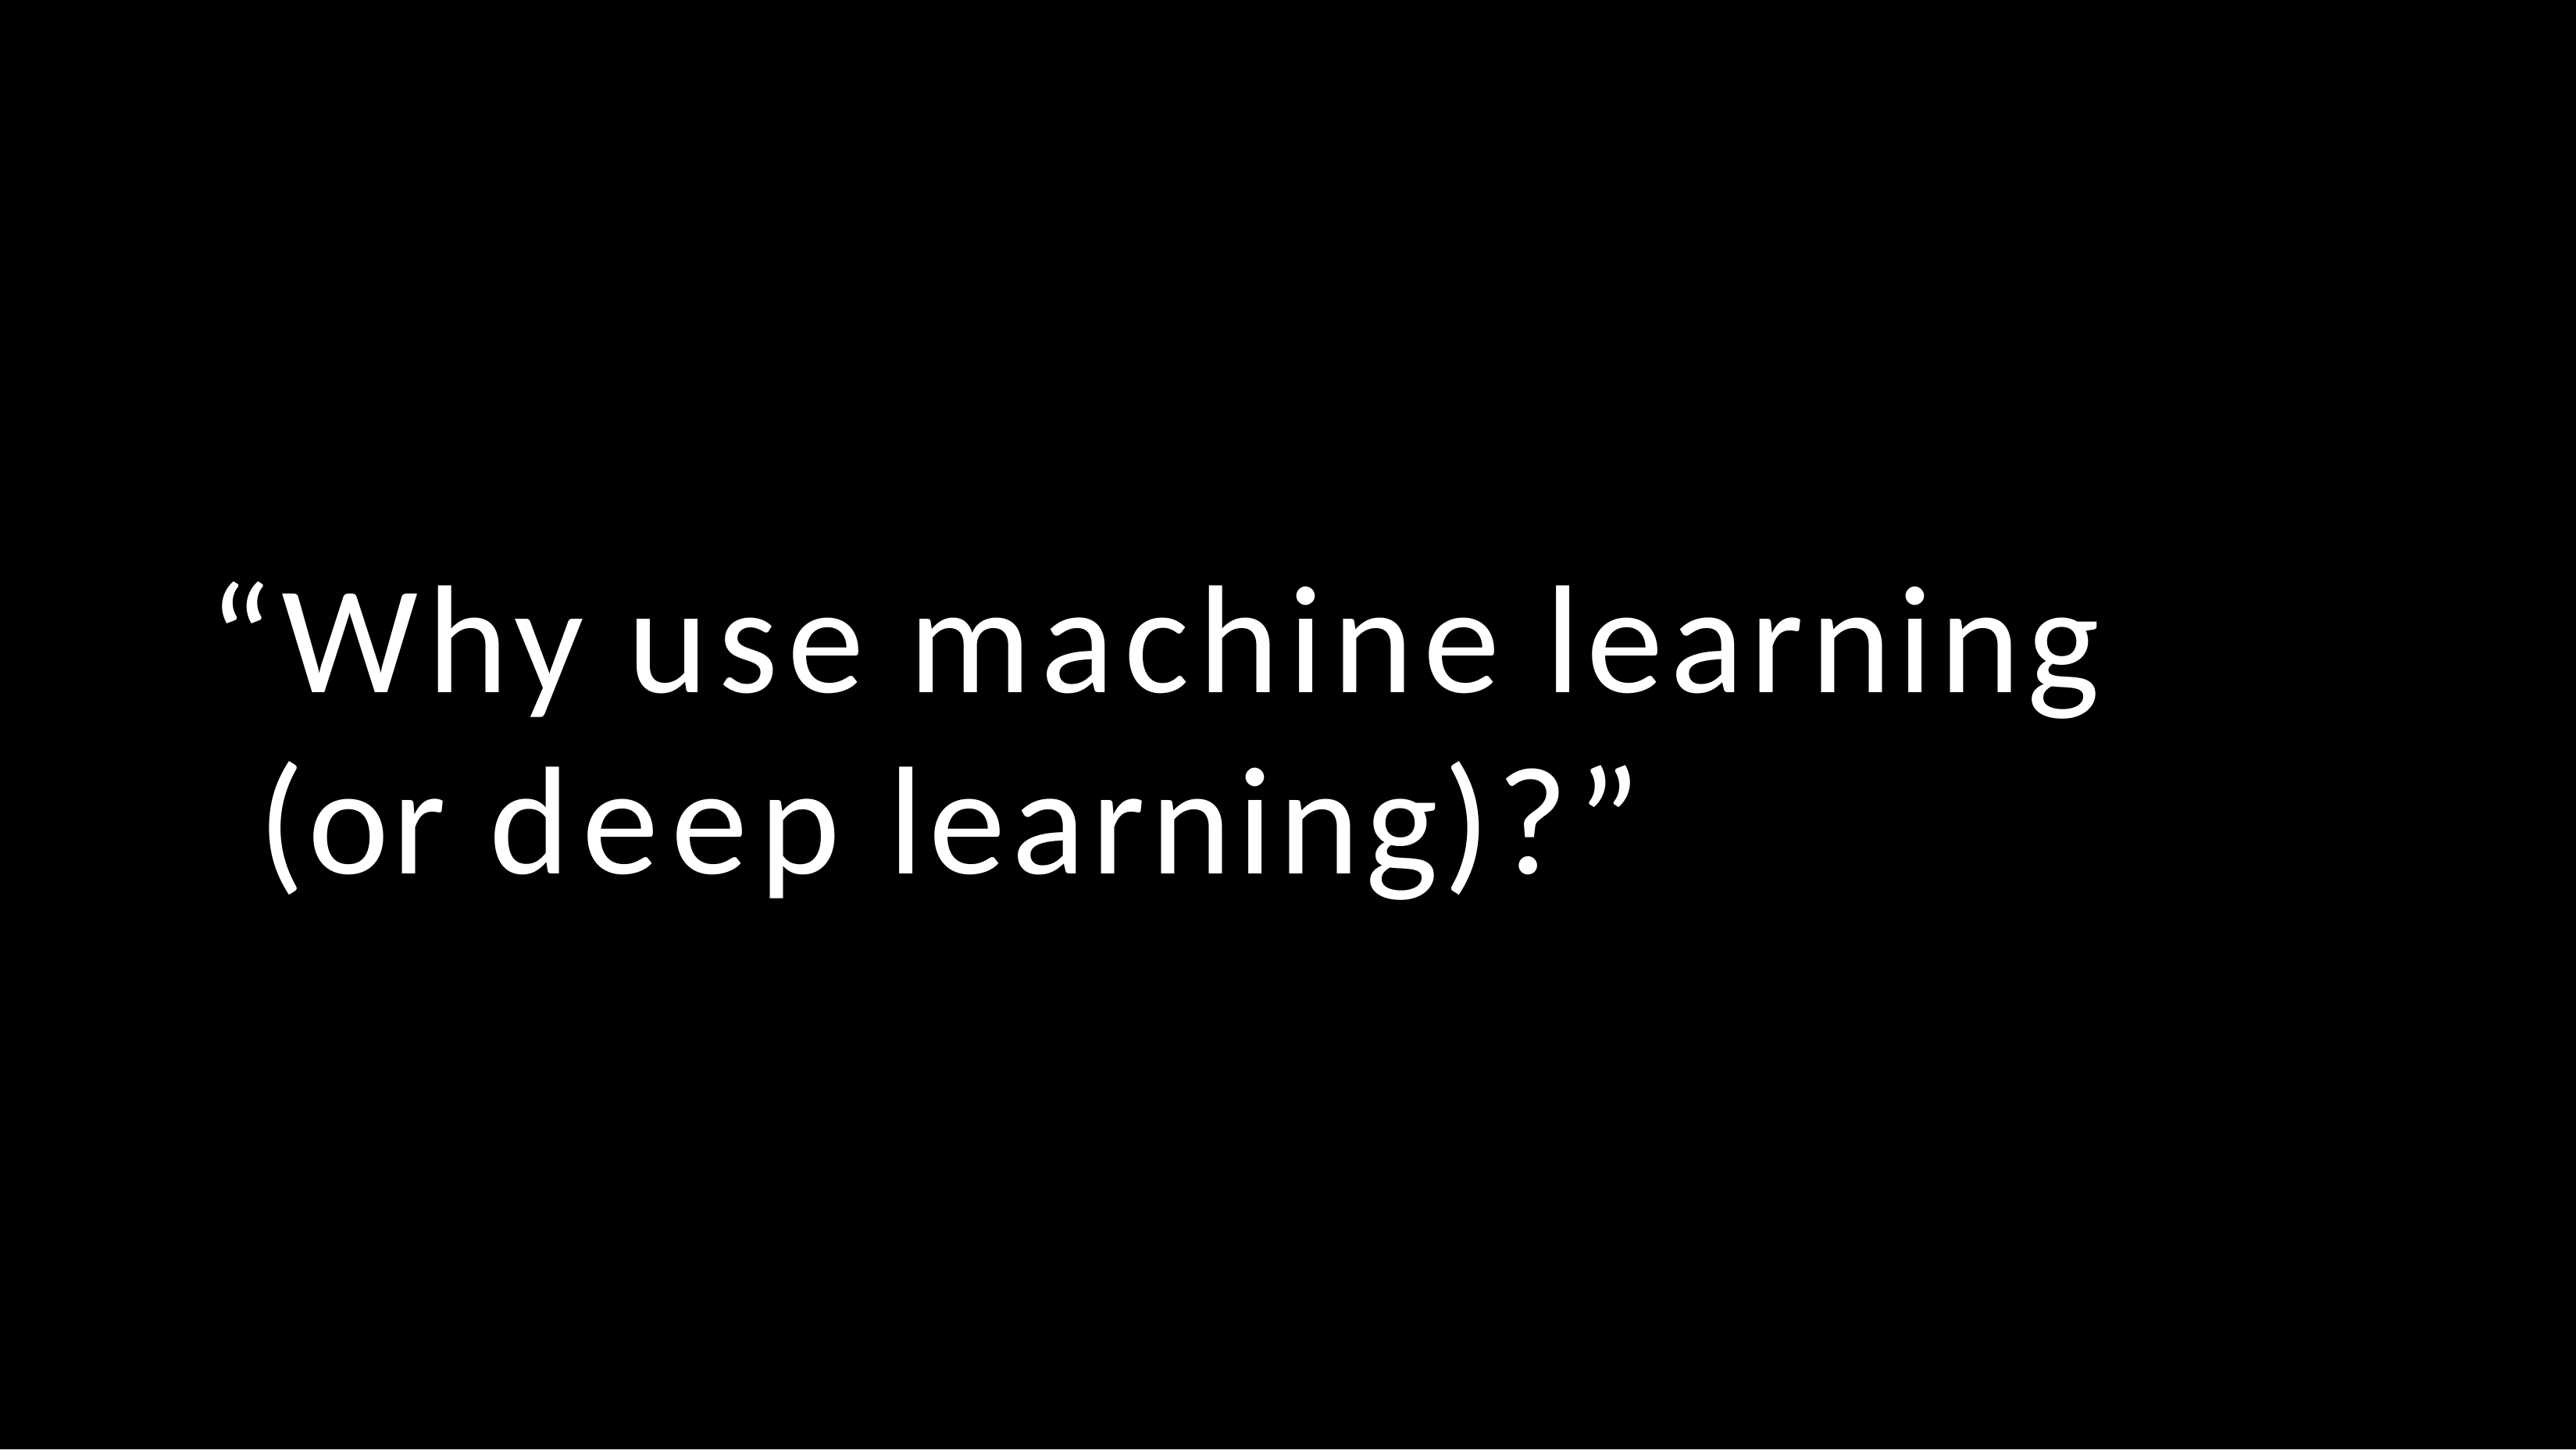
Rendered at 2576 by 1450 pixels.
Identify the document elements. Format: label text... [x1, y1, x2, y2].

title “Why use machine learning (or deep learning)?” [206, 534, 2319, 905]
